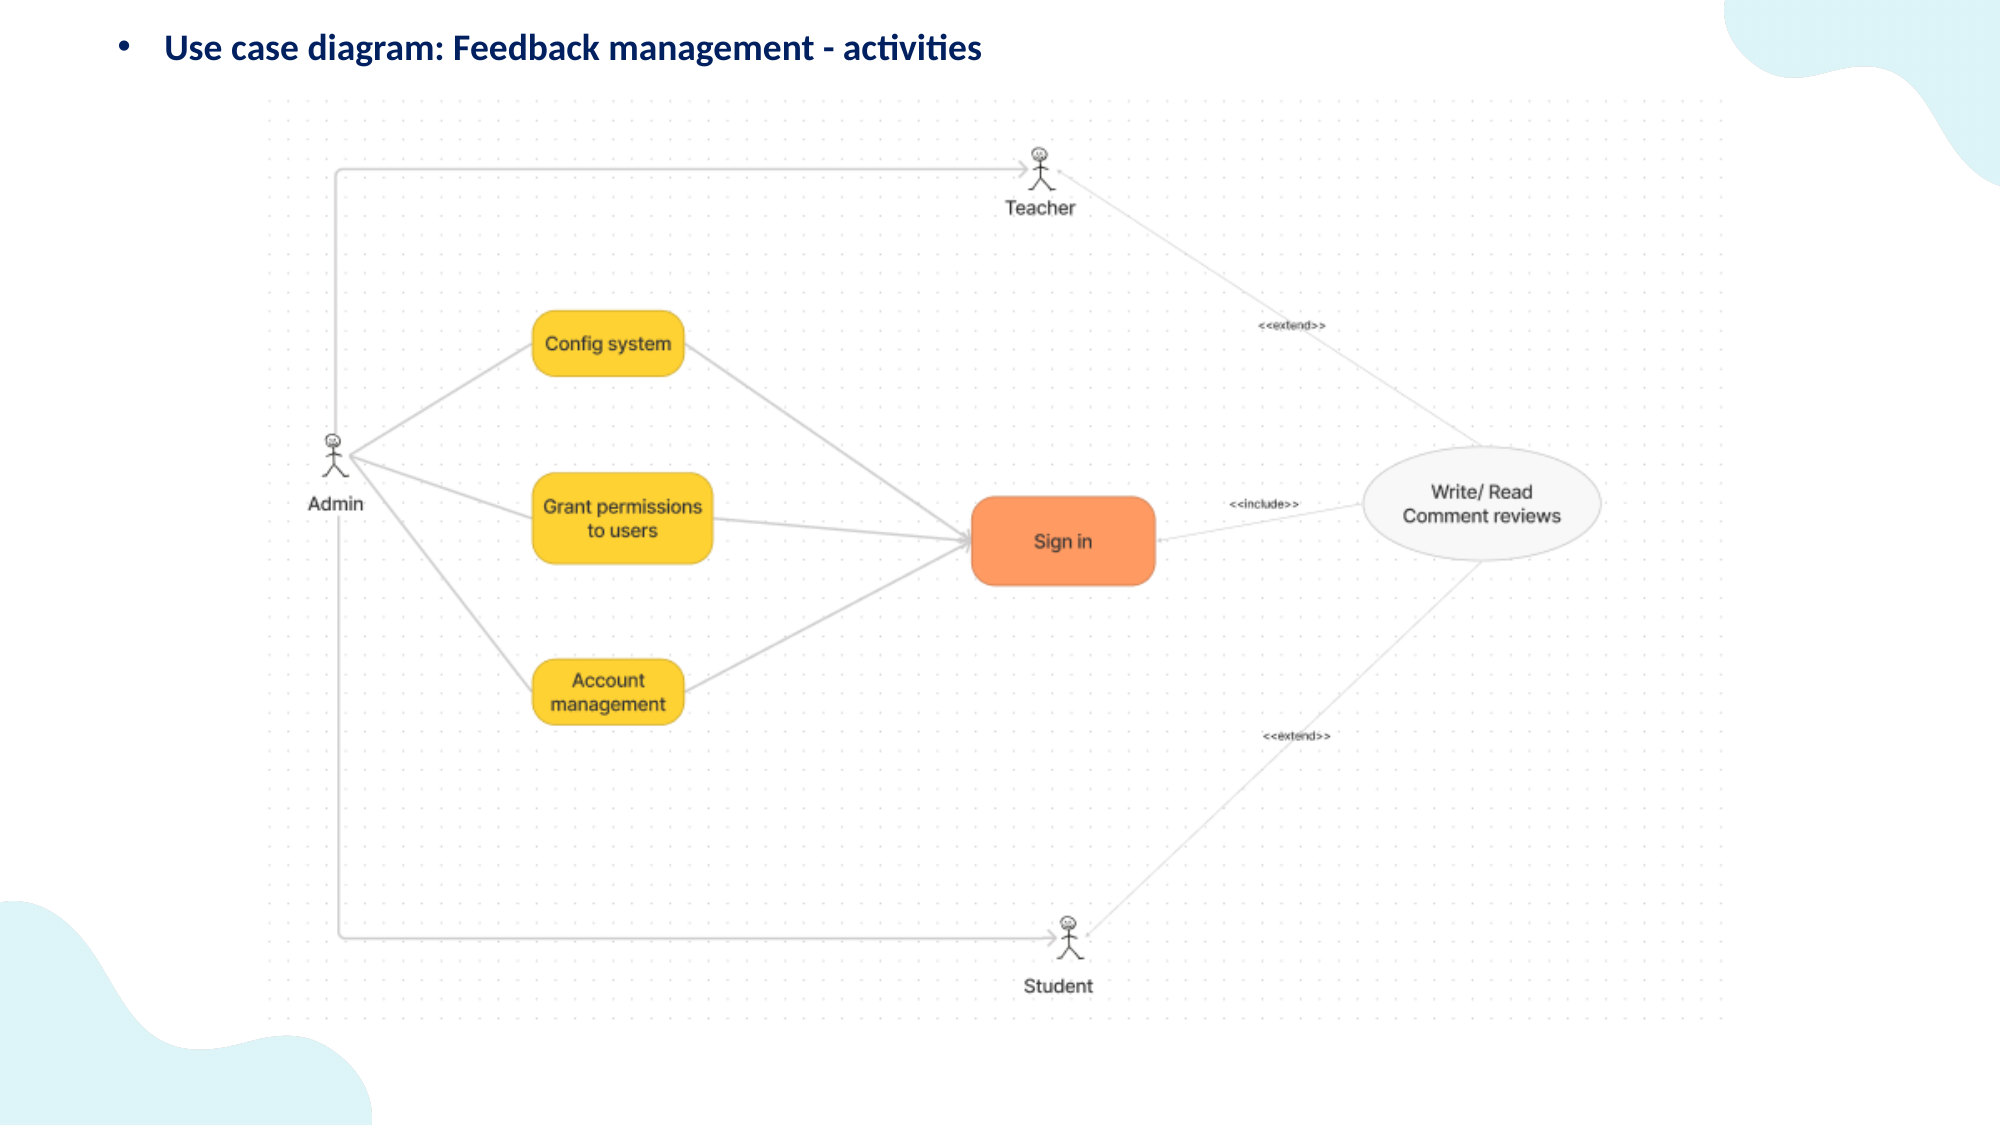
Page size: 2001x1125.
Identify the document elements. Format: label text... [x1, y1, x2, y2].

text_box Use case diagram: Feedback management - activities [102, 15, 1000, 76]
picture [0, 0, 2000, 1125]
